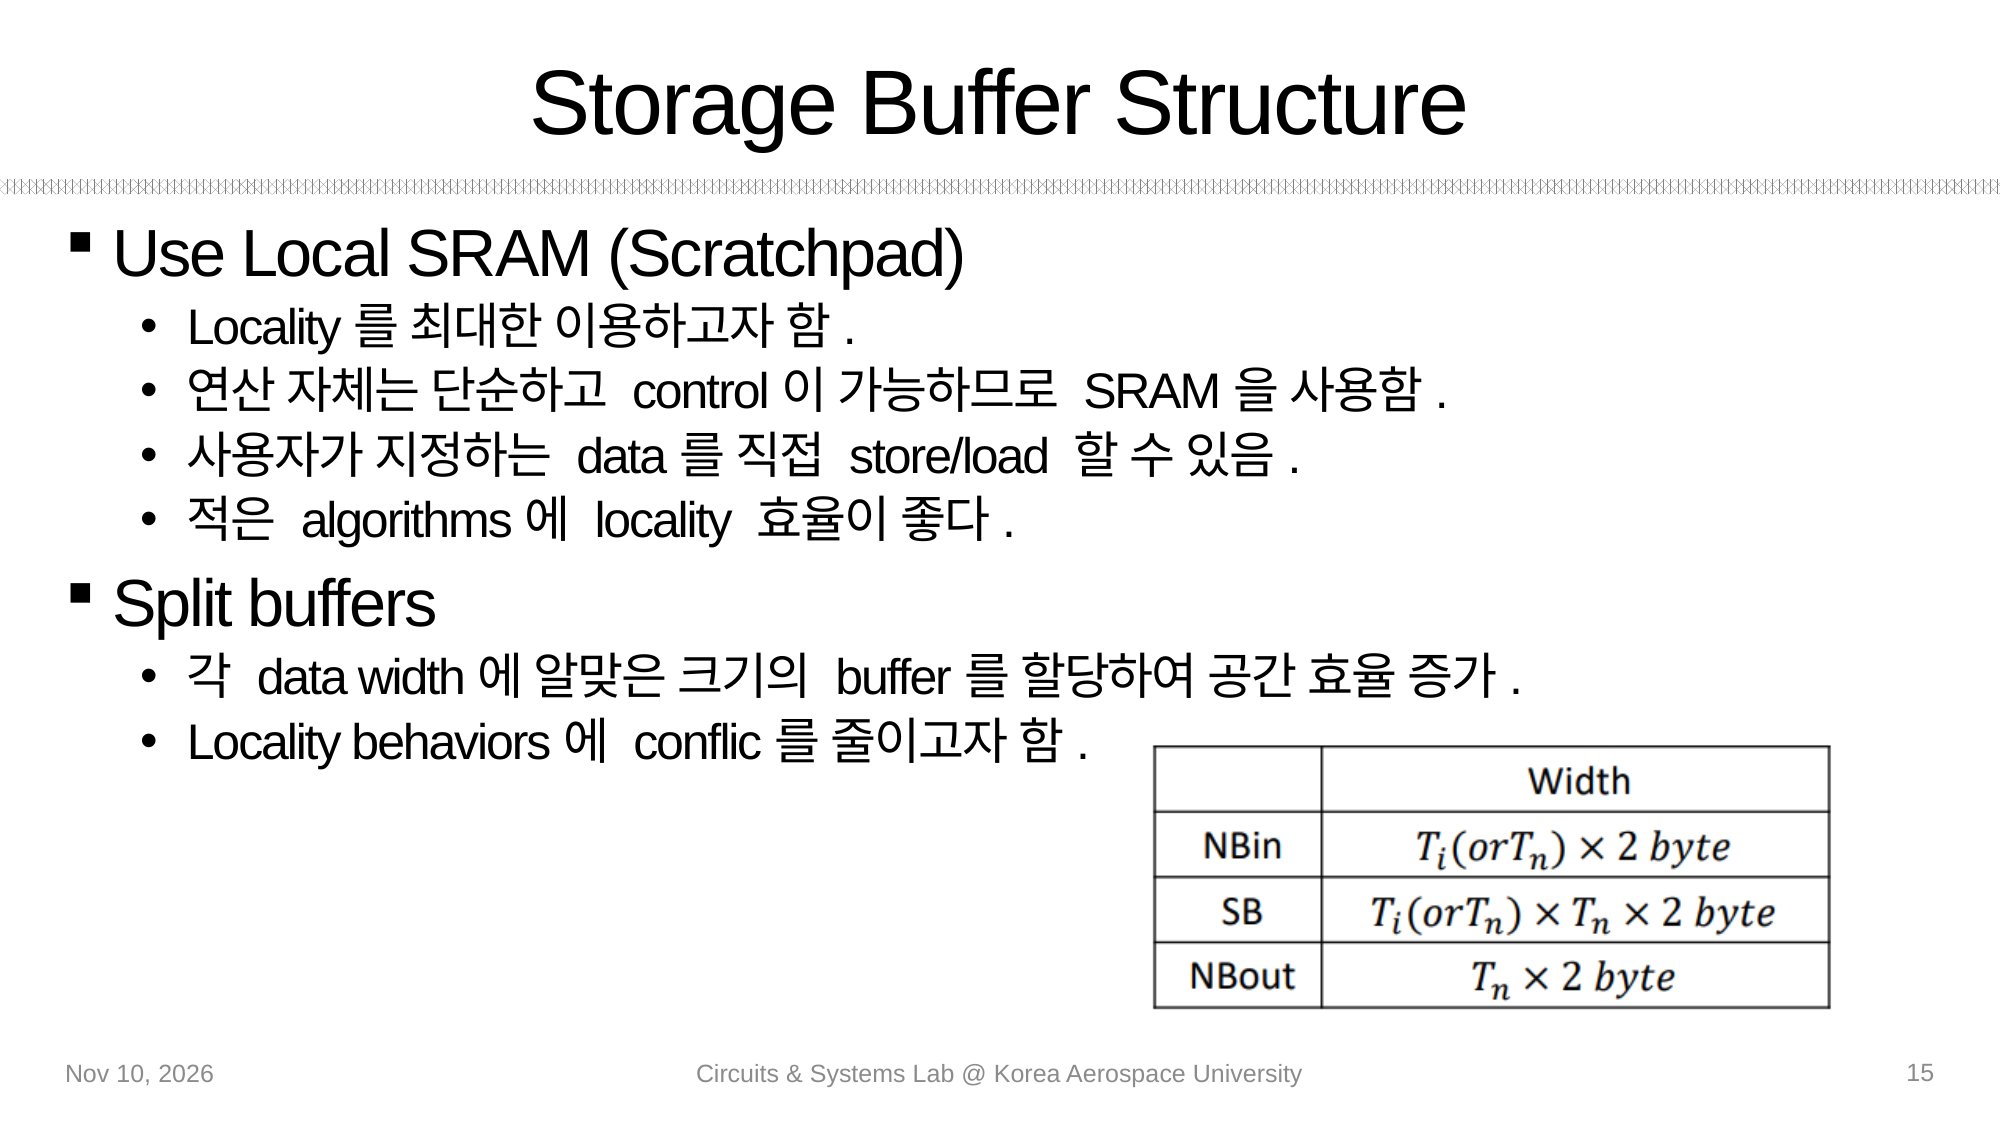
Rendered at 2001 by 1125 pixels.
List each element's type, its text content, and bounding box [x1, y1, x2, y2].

list Use Local SRAM (Scratchpad) Locality를 최대한 이용하고자 함. 연산 자체는 단순하고 control이 가능하므로 SRAM을 사용함. 사용자가 지정하는 data를 직접 store/load 할 수 있음. 적은 algorithms에 locality 효율이 좋다. Split buffers 각 data width에 알맞은 크기의 buffer를 할당하여 공간 효율 증가. Locality behaviors에 conflic를 줄이고자 함. [50, 211, 1950, 1014]
slide_number 15 [1493, 1041, 1950, 1102]
picture [1144, 741, 1842, 1014]
slide_number 14-Oct-20 [50, 1042, 500, 1103]
footer Circuits & Systems Lab @ Korea Aerospace University [662, 1042, 1338, 1103]
title Storage Buffer Structure [50, 32, 1950, 163]
